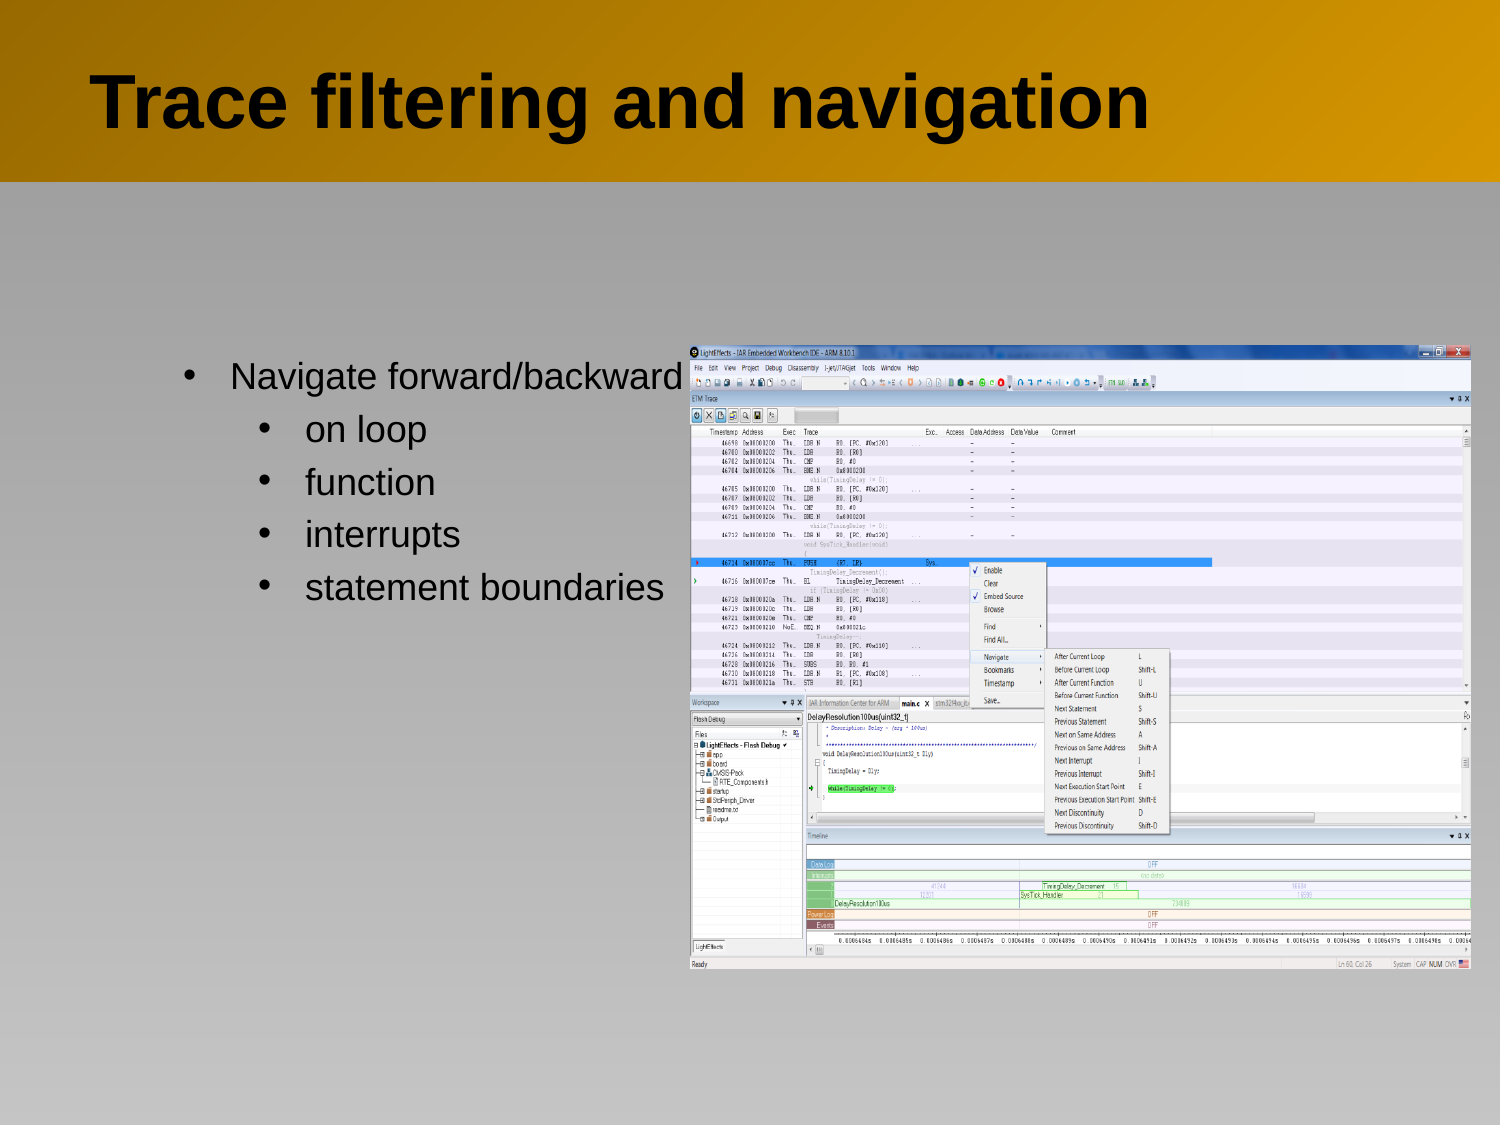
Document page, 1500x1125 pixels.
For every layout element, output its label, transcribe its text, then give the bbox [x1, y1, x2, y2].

picture [690, 344, 1471, 969]
text_box Navigate forward/backward on loop function interrupts statement boundaries [93, 345, 688, 615]
title Trace filtering and navigation [75, 45, 1211, 233]
text_box [25, 0, 342, 219]
